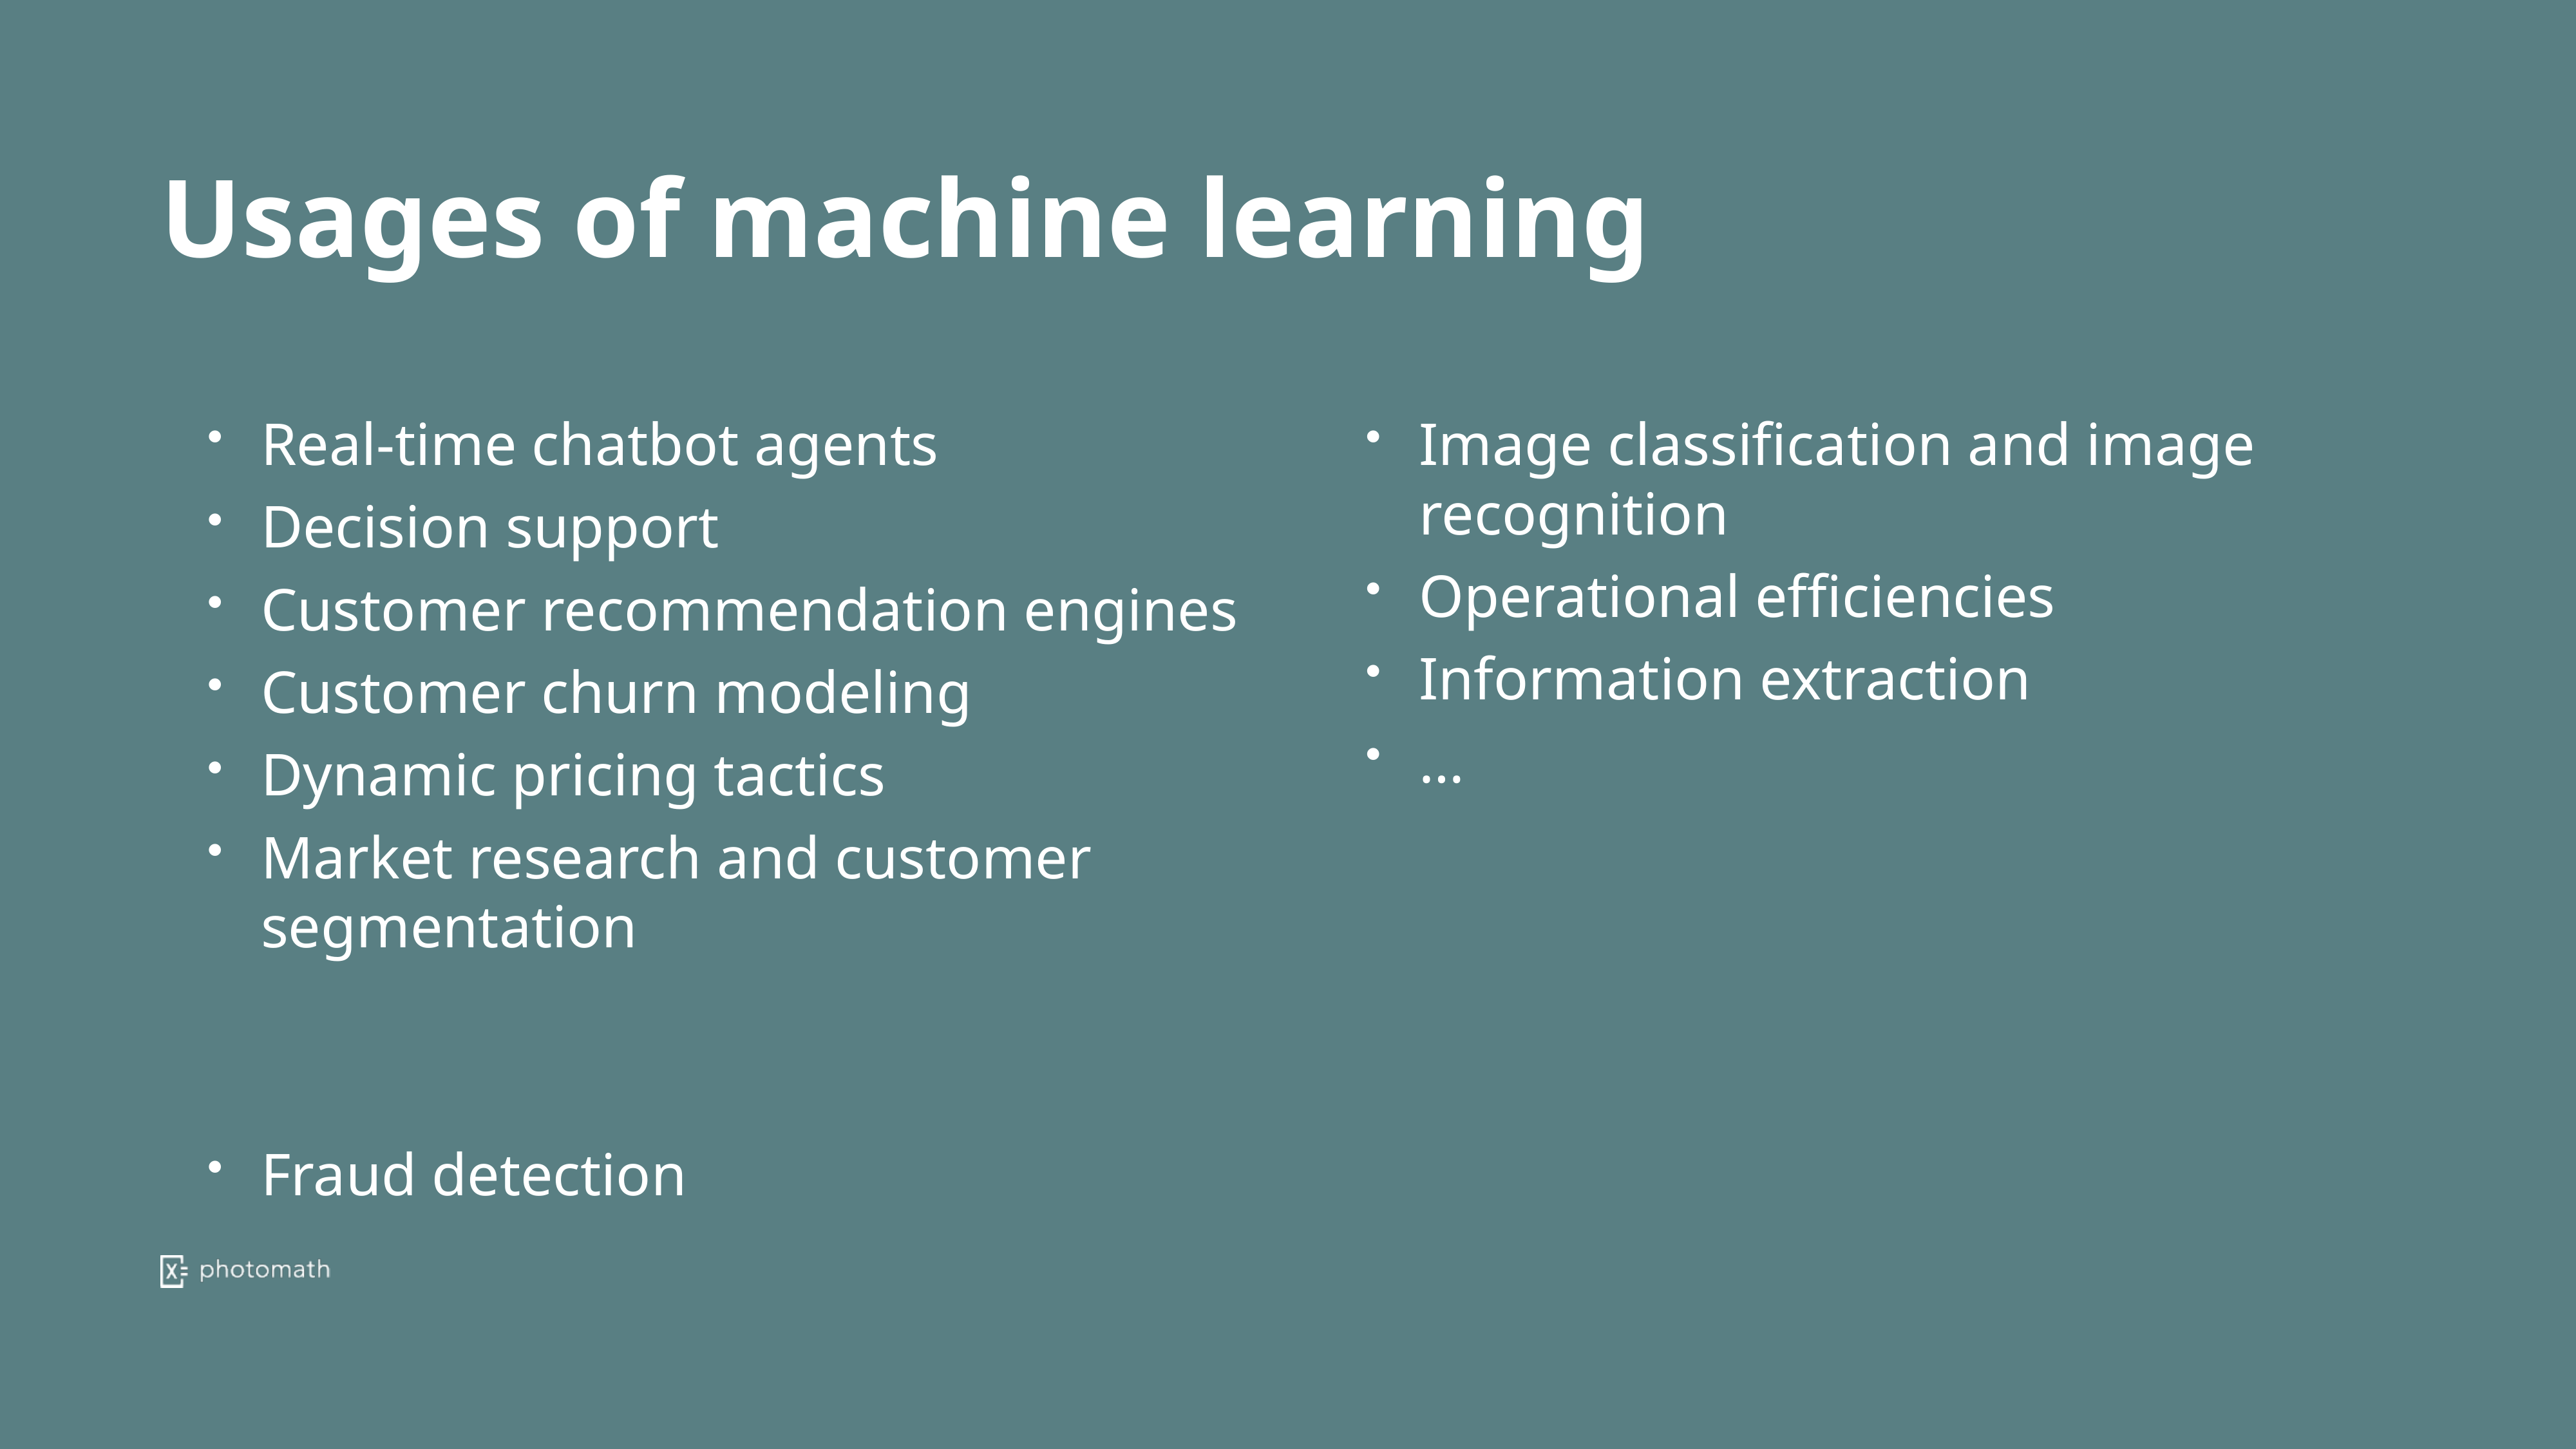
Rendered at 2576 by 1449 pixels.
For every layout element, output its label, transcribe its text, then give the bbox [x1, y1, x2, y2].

text_box Usages of machine learning [160, 160, 2367, 279]
picture [160, 1255, 330, 1289]
text_box Real-time chatbot agents Decision support Customer recommendation engines Customer churn modeling Dynamic pricing tactics Market research and customer segmentation Fraud detection Image classification and image recognition Operational efficiencies Information extraction … [207, 407, 2414, 1232]
